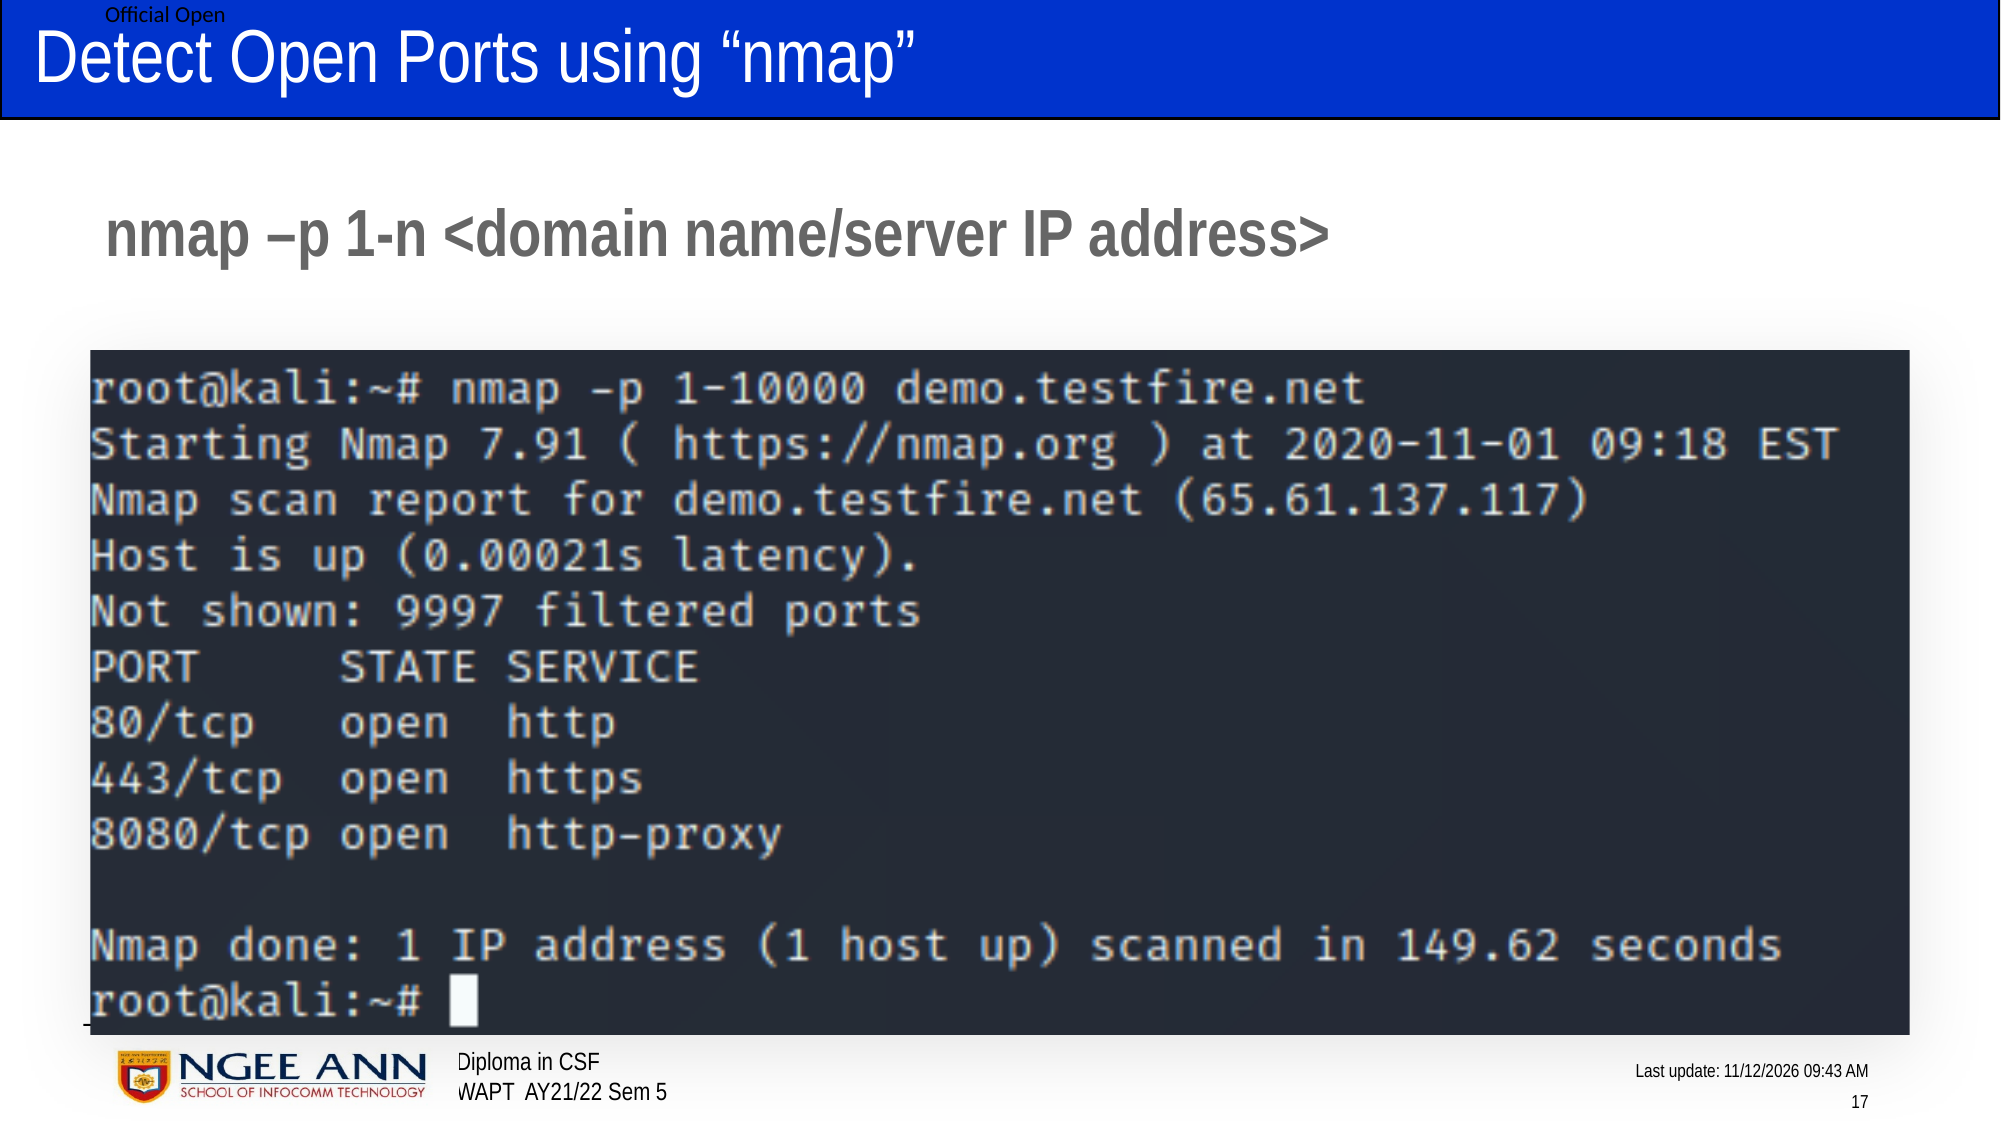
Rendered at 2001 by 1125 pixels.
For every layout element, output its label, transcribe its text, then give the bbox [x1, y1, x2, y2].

title Detect Open Ports using “nmap” [18, 0, 1841, 113]
picture [83, 349, 1910, 1125]
list nmap –p 1-n <domain name/server IP address> [90, 182, 1910, 288]
